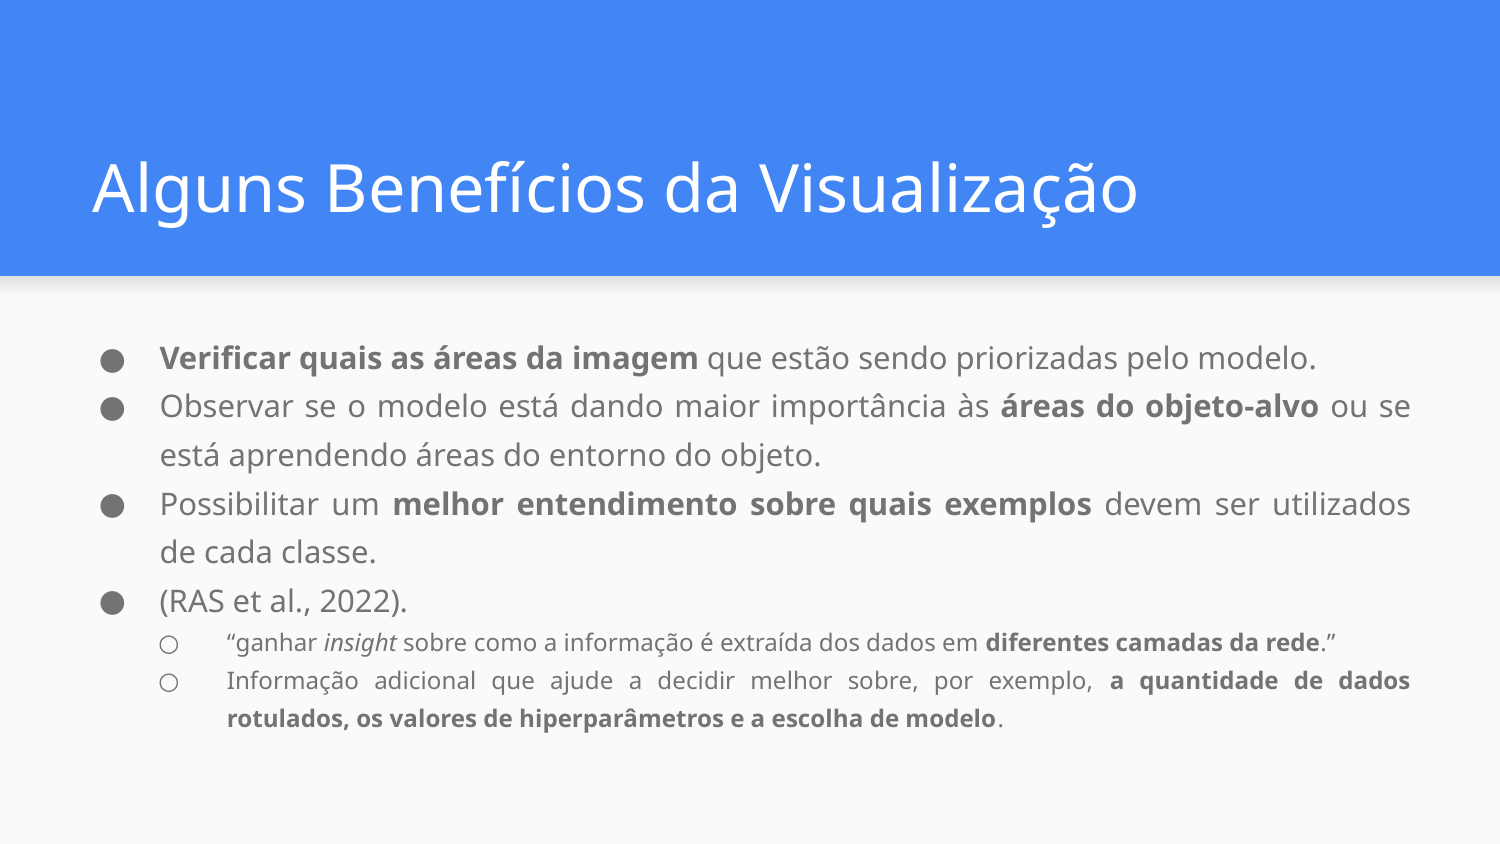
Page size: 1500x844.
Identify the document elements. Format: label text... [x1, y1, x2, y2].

title Alguns Benefícios da Visualização [77, 121, 1427, 248]
list Verificar quais as áreas da imagem que estão sendo priorizadas pelo modelo. Observar se o modelo está dando maior importância às áreas do objeto-alvo ou se está aprendendo áreas do entorno do objeto. Possibilitar um melhor entendimento sobre quais exemplos devem ser utilizados de cada classe. (RAS et al., 2022). “ganhar insight sobre como a informação é extraída dos dados em diferentes camadas da rede.” Informação adicional que ajude a decidir melhor sobre, por exemplo, a quantidade de dados rotulados, os valores de hiperparâmetros e a escolha de modelo. [77, 314, 1427, 760]
